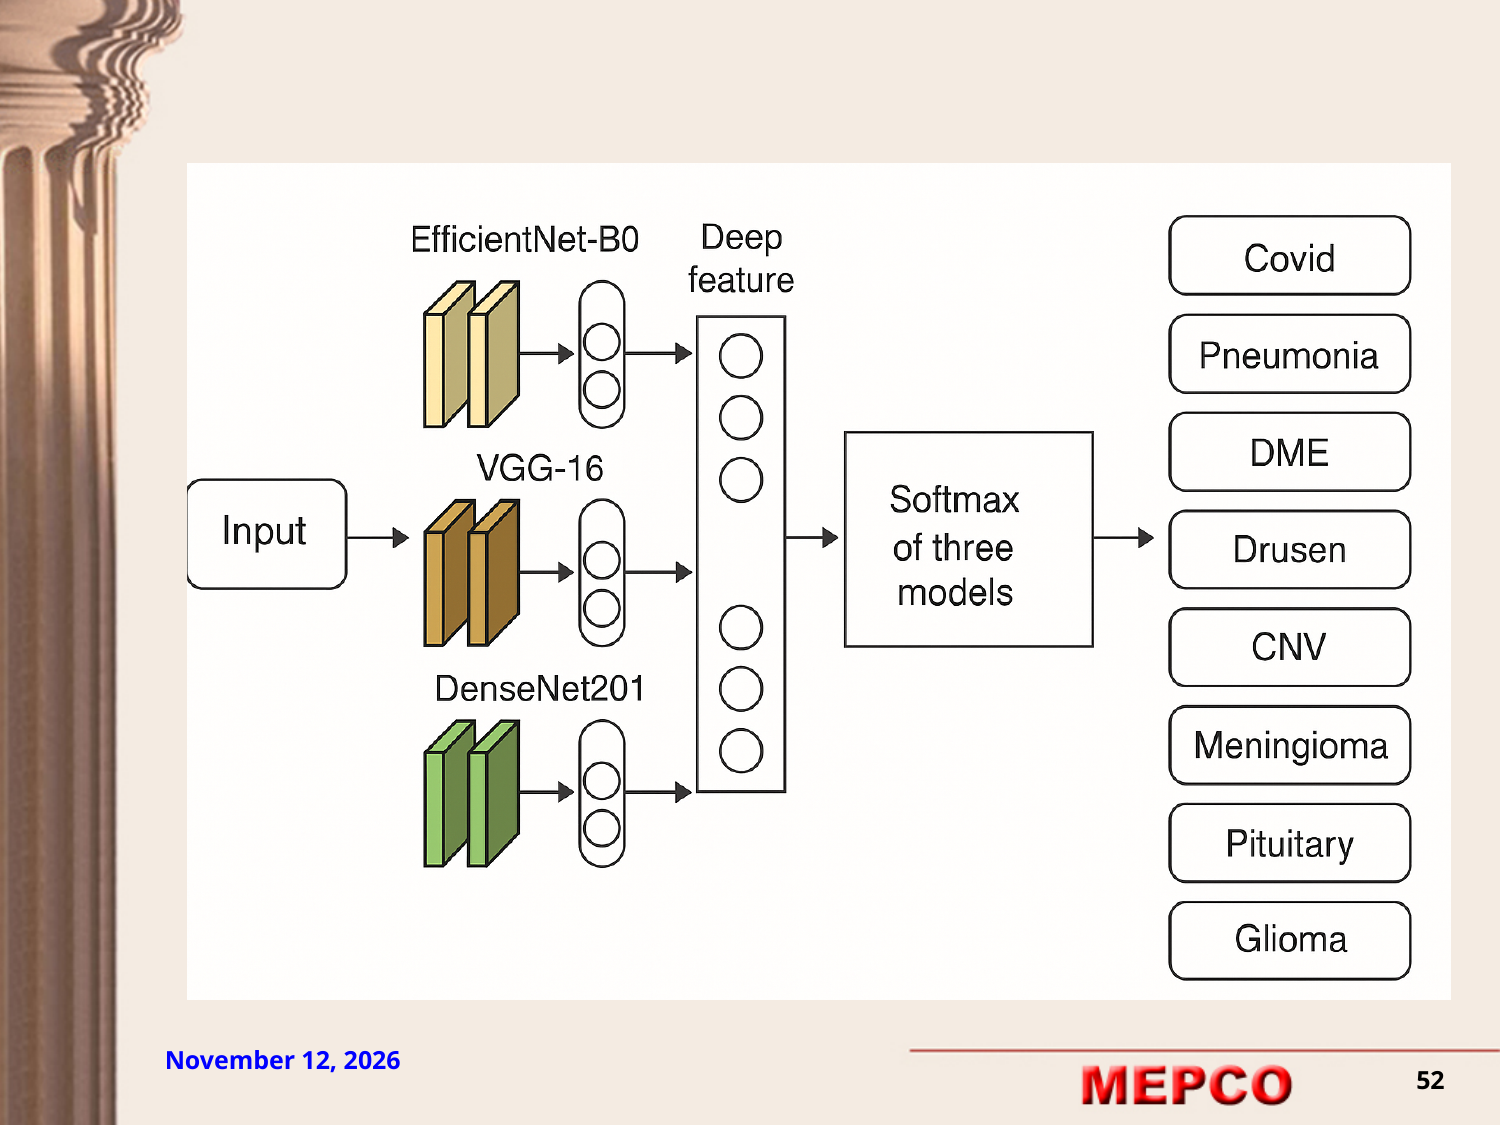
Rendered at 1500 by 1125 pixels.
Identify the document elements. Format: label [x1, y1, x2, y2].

picture [0, 0, 1500, 1125]
list [187, 162, 1451, 1001]
